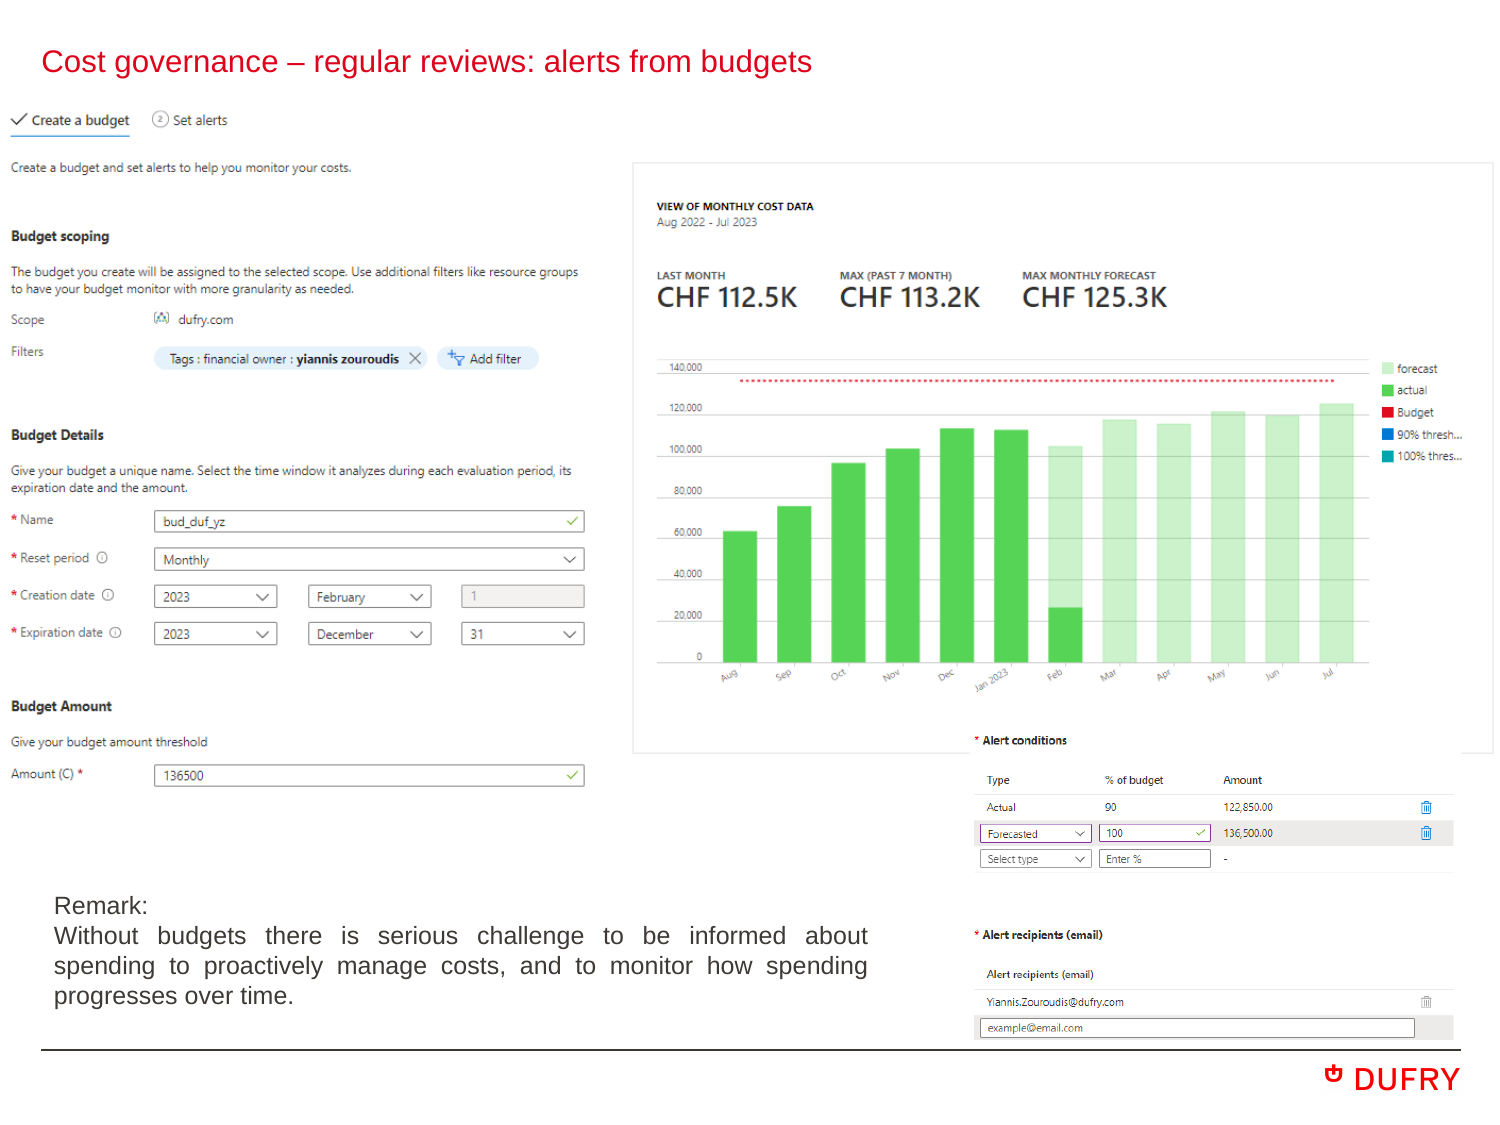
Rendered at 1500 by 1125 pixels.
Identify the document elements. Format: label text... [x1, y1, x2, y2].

picture [1322, 1063, 1463, 1094]
text_box Remark: Without budgets there is serious challenge to be informed about spending to proactively manage costs, and to monitor how spending progresses over time. [39, 882, 885, 1017]
picture [0, 105, 1500, 1048]
title Cost governance – regular reviews: alerts from budgets [41, 45, 1461, 83]
